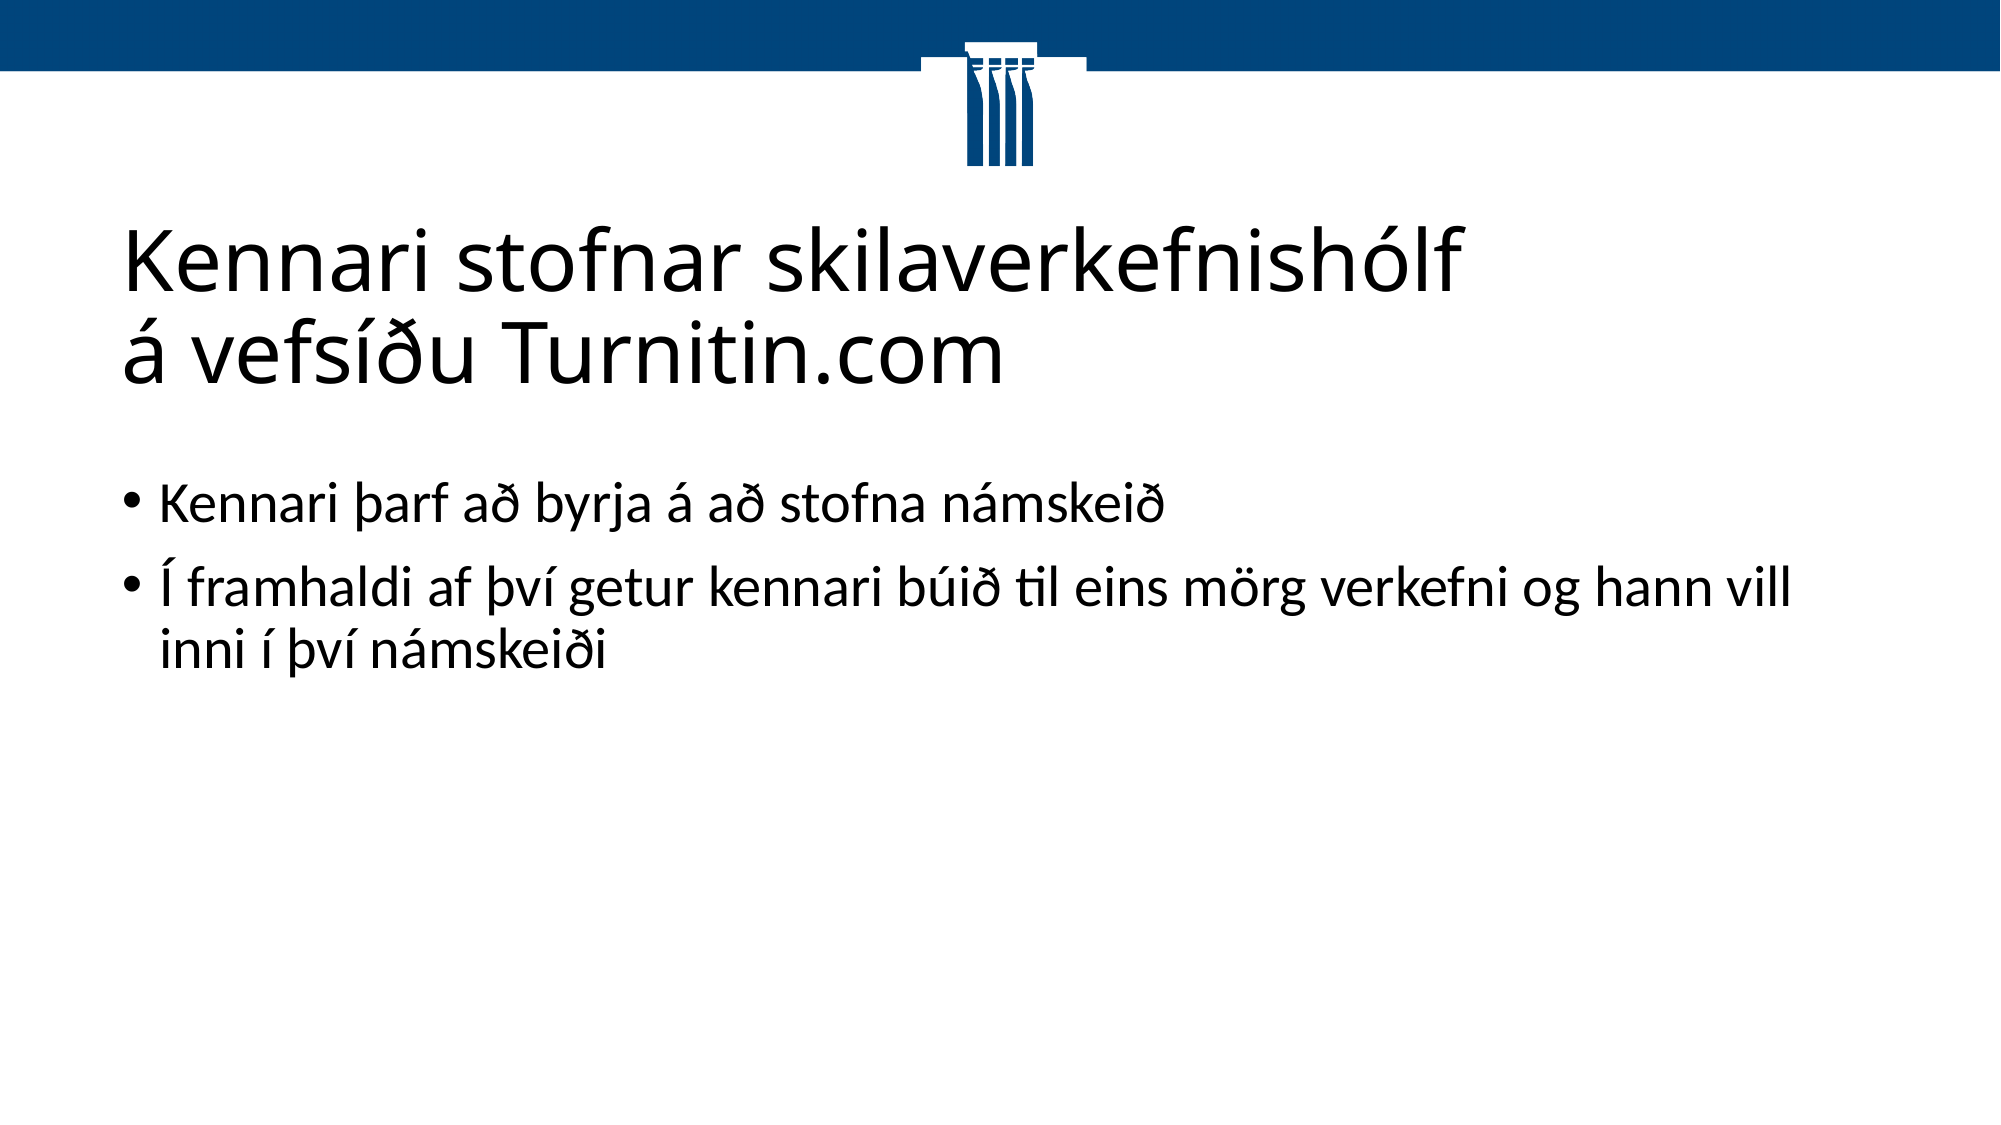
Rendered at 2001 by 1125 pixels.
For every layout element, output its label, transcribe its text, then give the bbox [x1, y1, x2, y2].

list Kennari þarf að byrja á að stofna námskeið Í framhaldi af því getur kennari búið til eins mörg verkefni og hann vill inni í því námskeiði [106, 464, 1860, 1014]
title Kennari stofnar skilaverkefnishólf á vefsíðu Turnitin.com [106, 210, 2000, 411]
picture [0, 0, 2000, 174]
